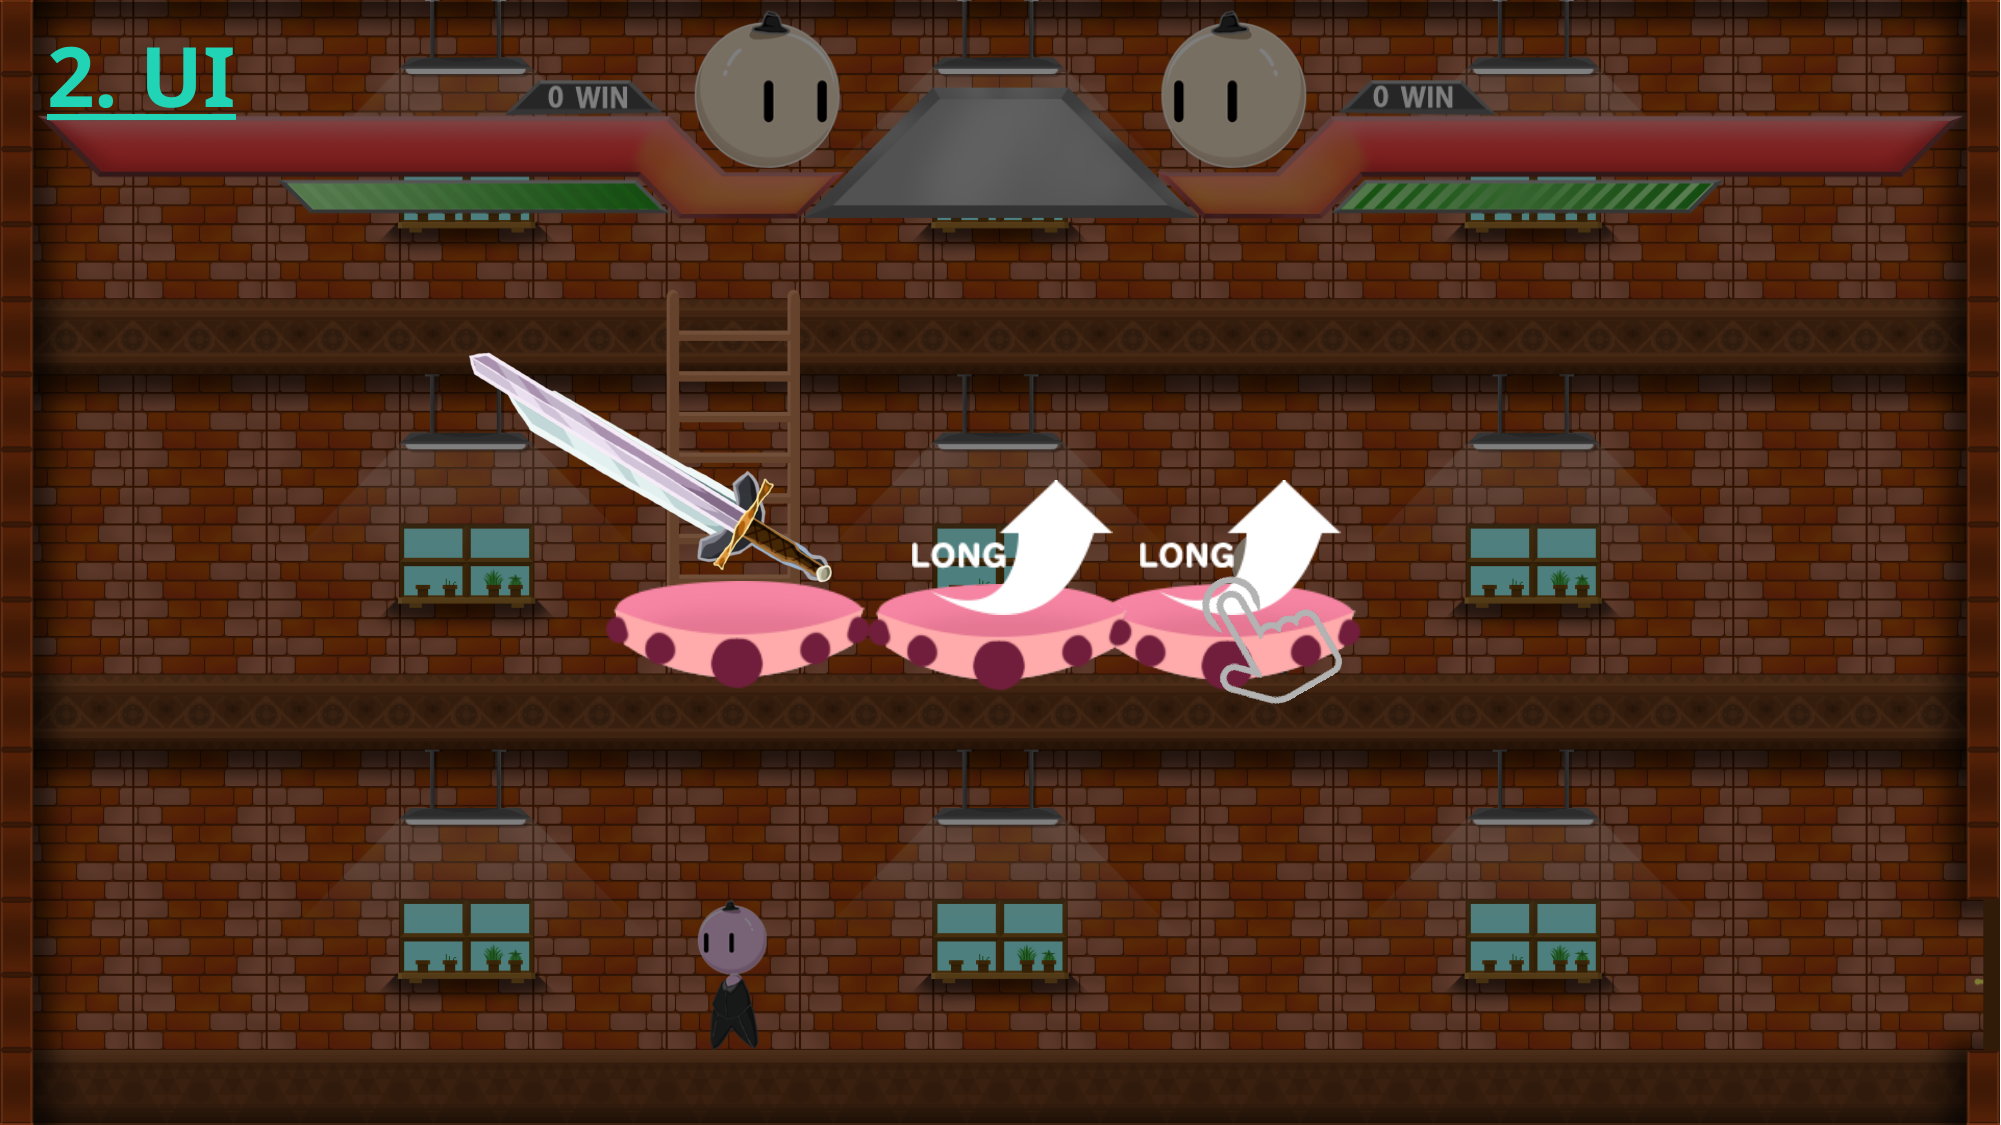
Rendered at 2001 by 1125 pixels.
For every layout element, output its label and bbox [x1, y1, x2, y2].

text_box [867, 480, 1133, 692]
picture [0, 0, 2000, 1125]
